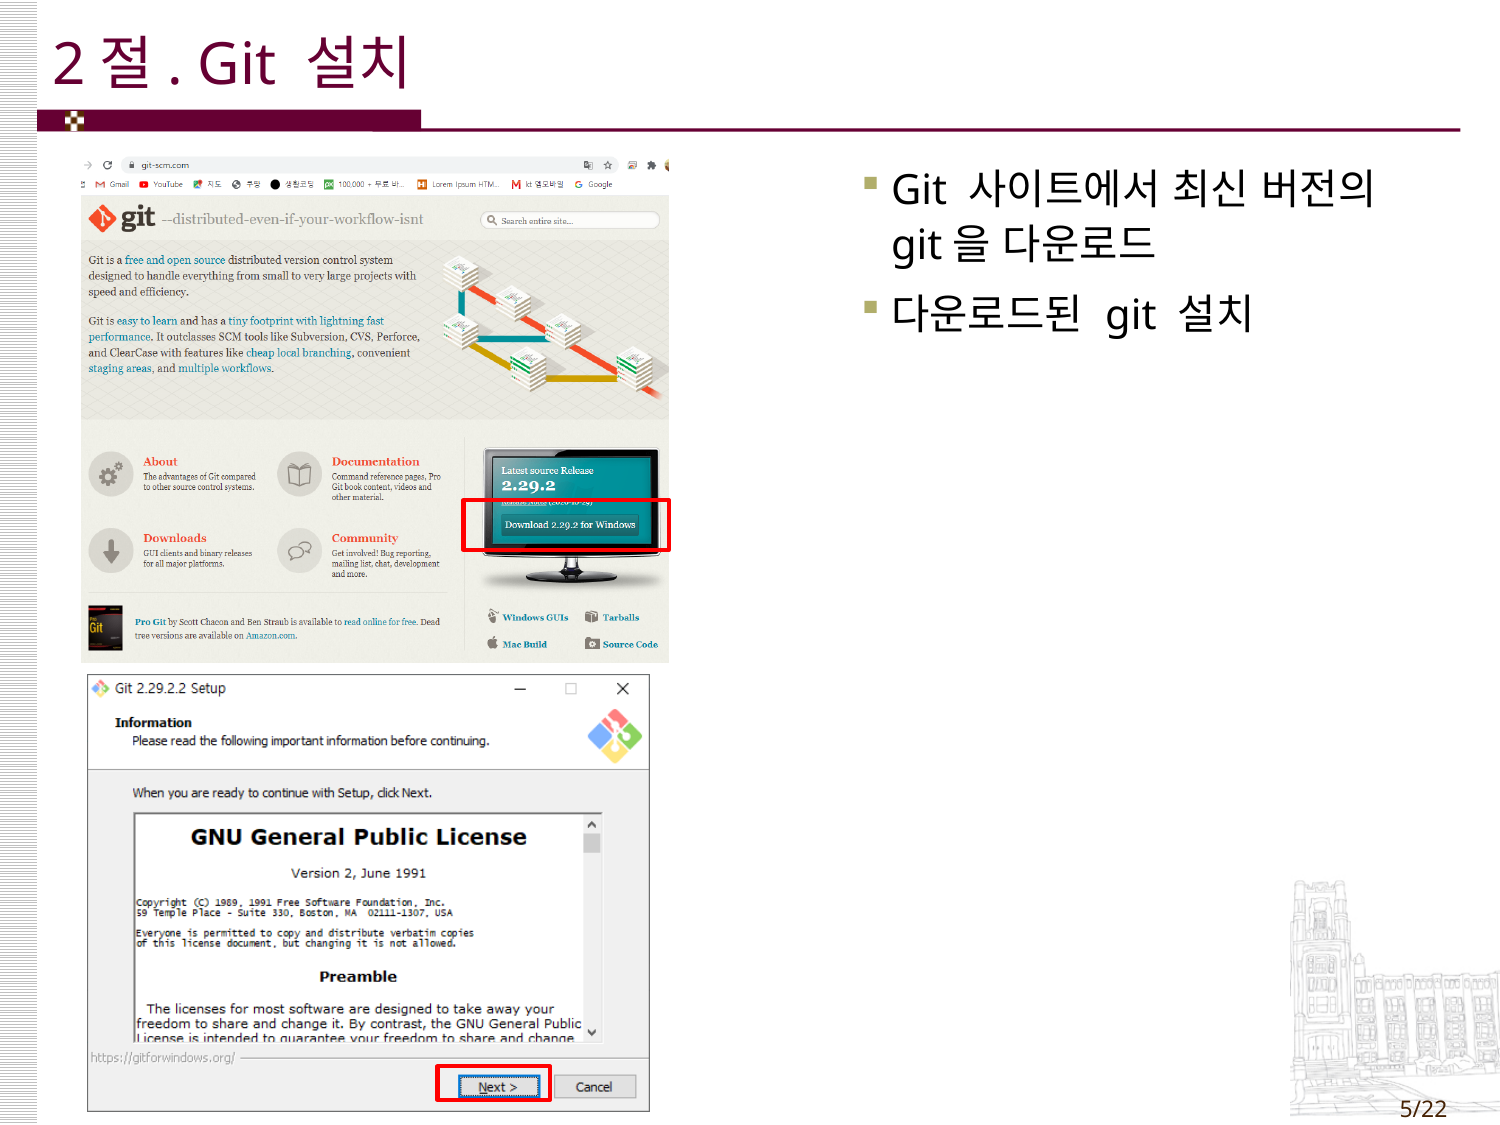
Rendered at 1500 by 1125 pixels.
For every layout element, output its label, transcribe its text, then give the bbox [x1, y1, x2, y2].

list Git 사이트에서 최신 버전의 git을 다운로드 다운로드된 git 설치 [787, 150, 1450, 1089]
picture [65, 111, 84, 131]
title 2절. Git 설치 [37, 13, 1278, 109]
picture [80, 155, 669, 663]
picture [86, 674, 650, 1112]
picture [1290, 874, 1500, 1125]
